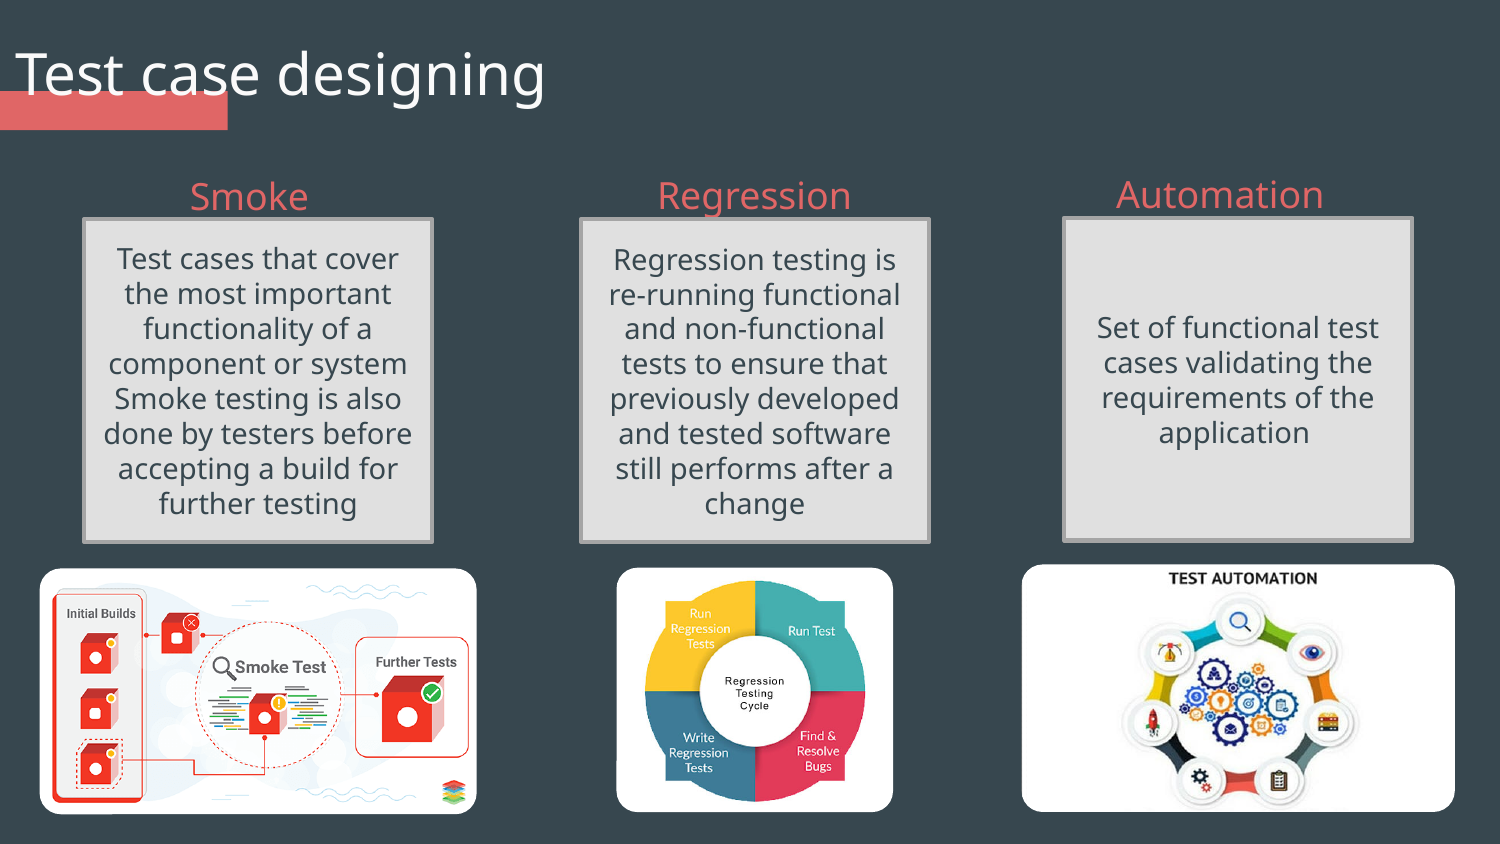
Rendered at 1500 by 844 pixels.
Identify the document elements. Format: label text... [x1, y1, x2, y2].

picture [39, 568, 477, 815]
text_box Test cases that cover the most important functionality of a component or system Smoke testing is also done by testers before accepting a build for further testing [82, 217, 434, 544]
title Test case designing [0, 11, 1192, 95]
text_box Automation [1046, 172, 1394, 216]
text_box Smoke [76, 173, 423, 217]
text_box Regression [583, 172, 927, 217]
picture [616, 567, 894, 813]
picture [1021, 564, 1456, 813]
text_box Regression testing is re-running functional and non-functional tests to ensure that previously developed and tested software still performs after a change [579, 217, 931, 544]
text_box Set of functional test cases validating the requirements of the application [1062, 216, 1414, 543]
